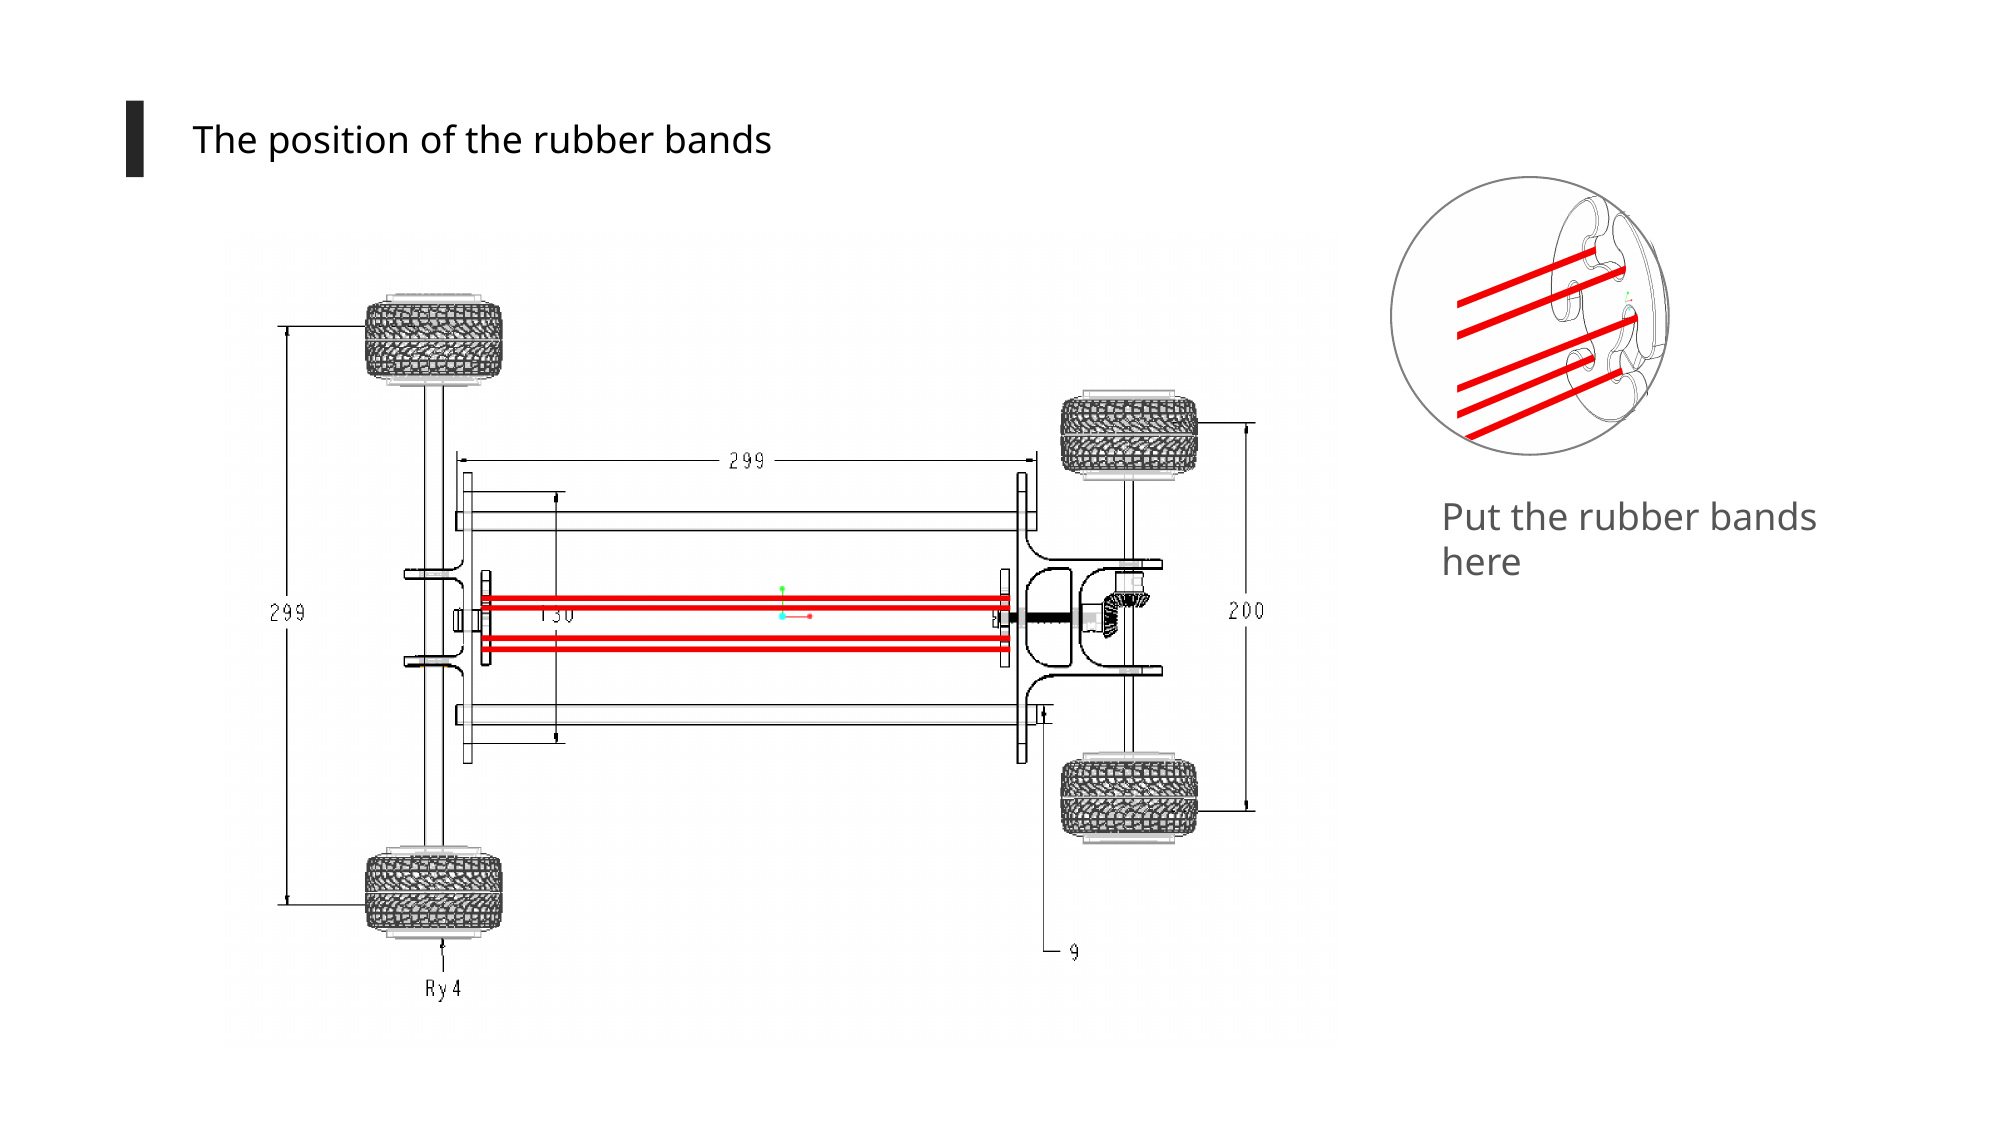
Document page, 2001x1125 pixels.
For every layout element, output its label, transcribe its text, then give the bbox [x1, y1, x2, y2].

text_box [1391, 177, 1673, 455]
text_box The position of the rubber bands [177, 108, 788, 169]
text_box [125, 99, 145, 178]
picture [222, 229, 1338, 1047]
text_box Put the rubber bands here [1426, 485, 1879, 590]
